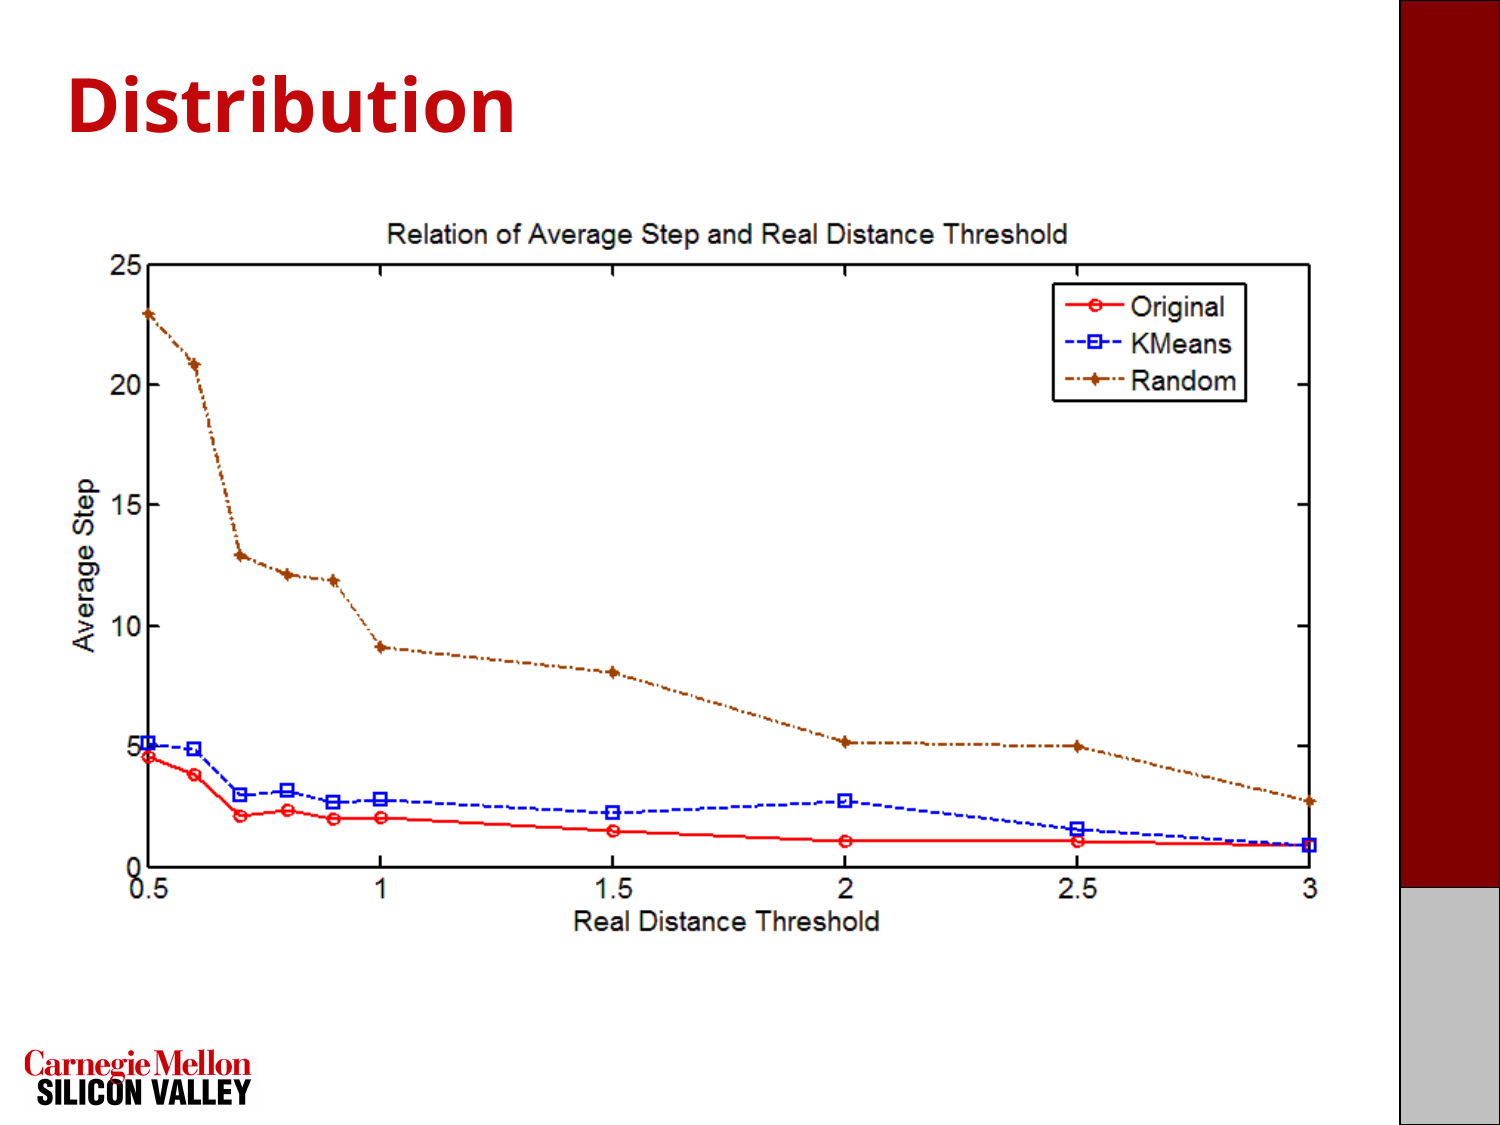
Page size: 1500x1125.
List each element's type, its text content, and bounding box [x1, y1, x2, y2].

picture [24, 1049, 258, 1113]
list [58, 198, 1348, 950]
title Distribution [49, 49, 1326, 163]
